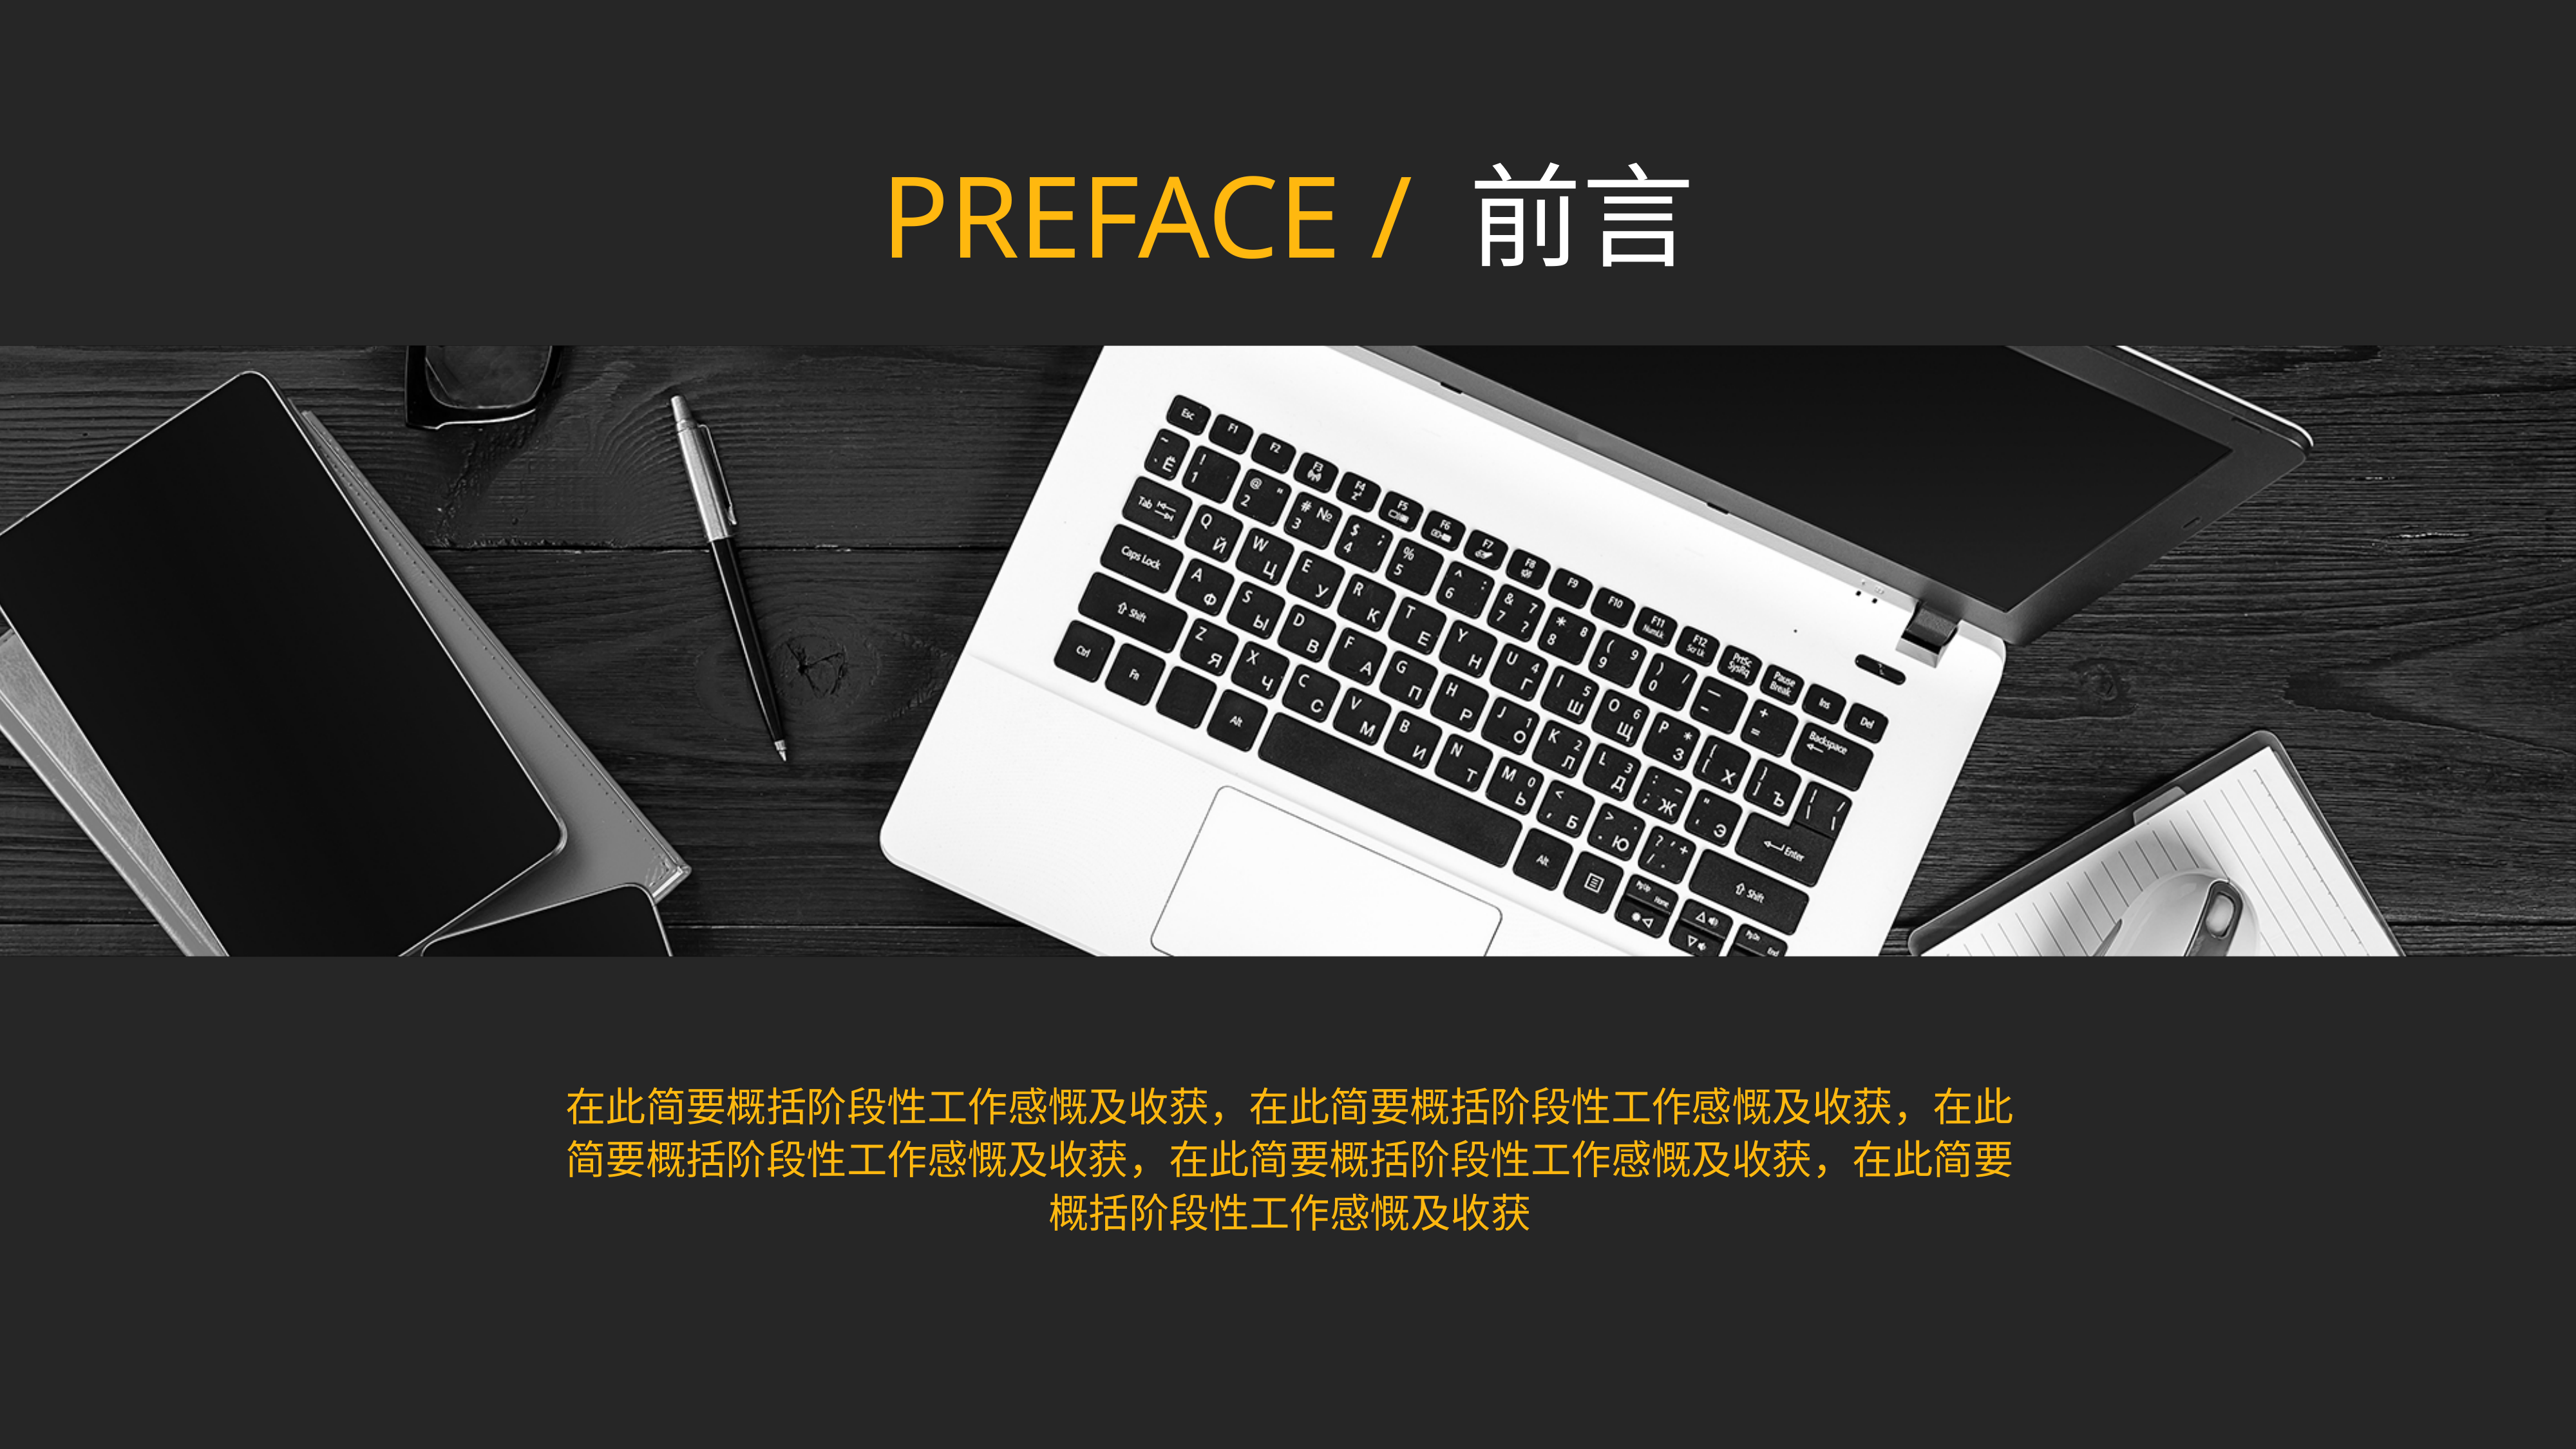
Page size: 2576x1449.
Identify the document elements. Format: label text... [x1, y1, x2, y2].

text_box 在此简要概括阶段性工作感慨及收获，在此简要概括阶段性工作感慨及收获，在此简要概括阶段性工作感慨及收获，在此简要概括阶段性工作感慨及收获，在此简要概括阶段性工作感慨及收获 [551, 1072, 2029, 1229]
picture [0, 345, 2576, 958]
text_box PREFACE / 前言 [575, 140, 2001, 276]
